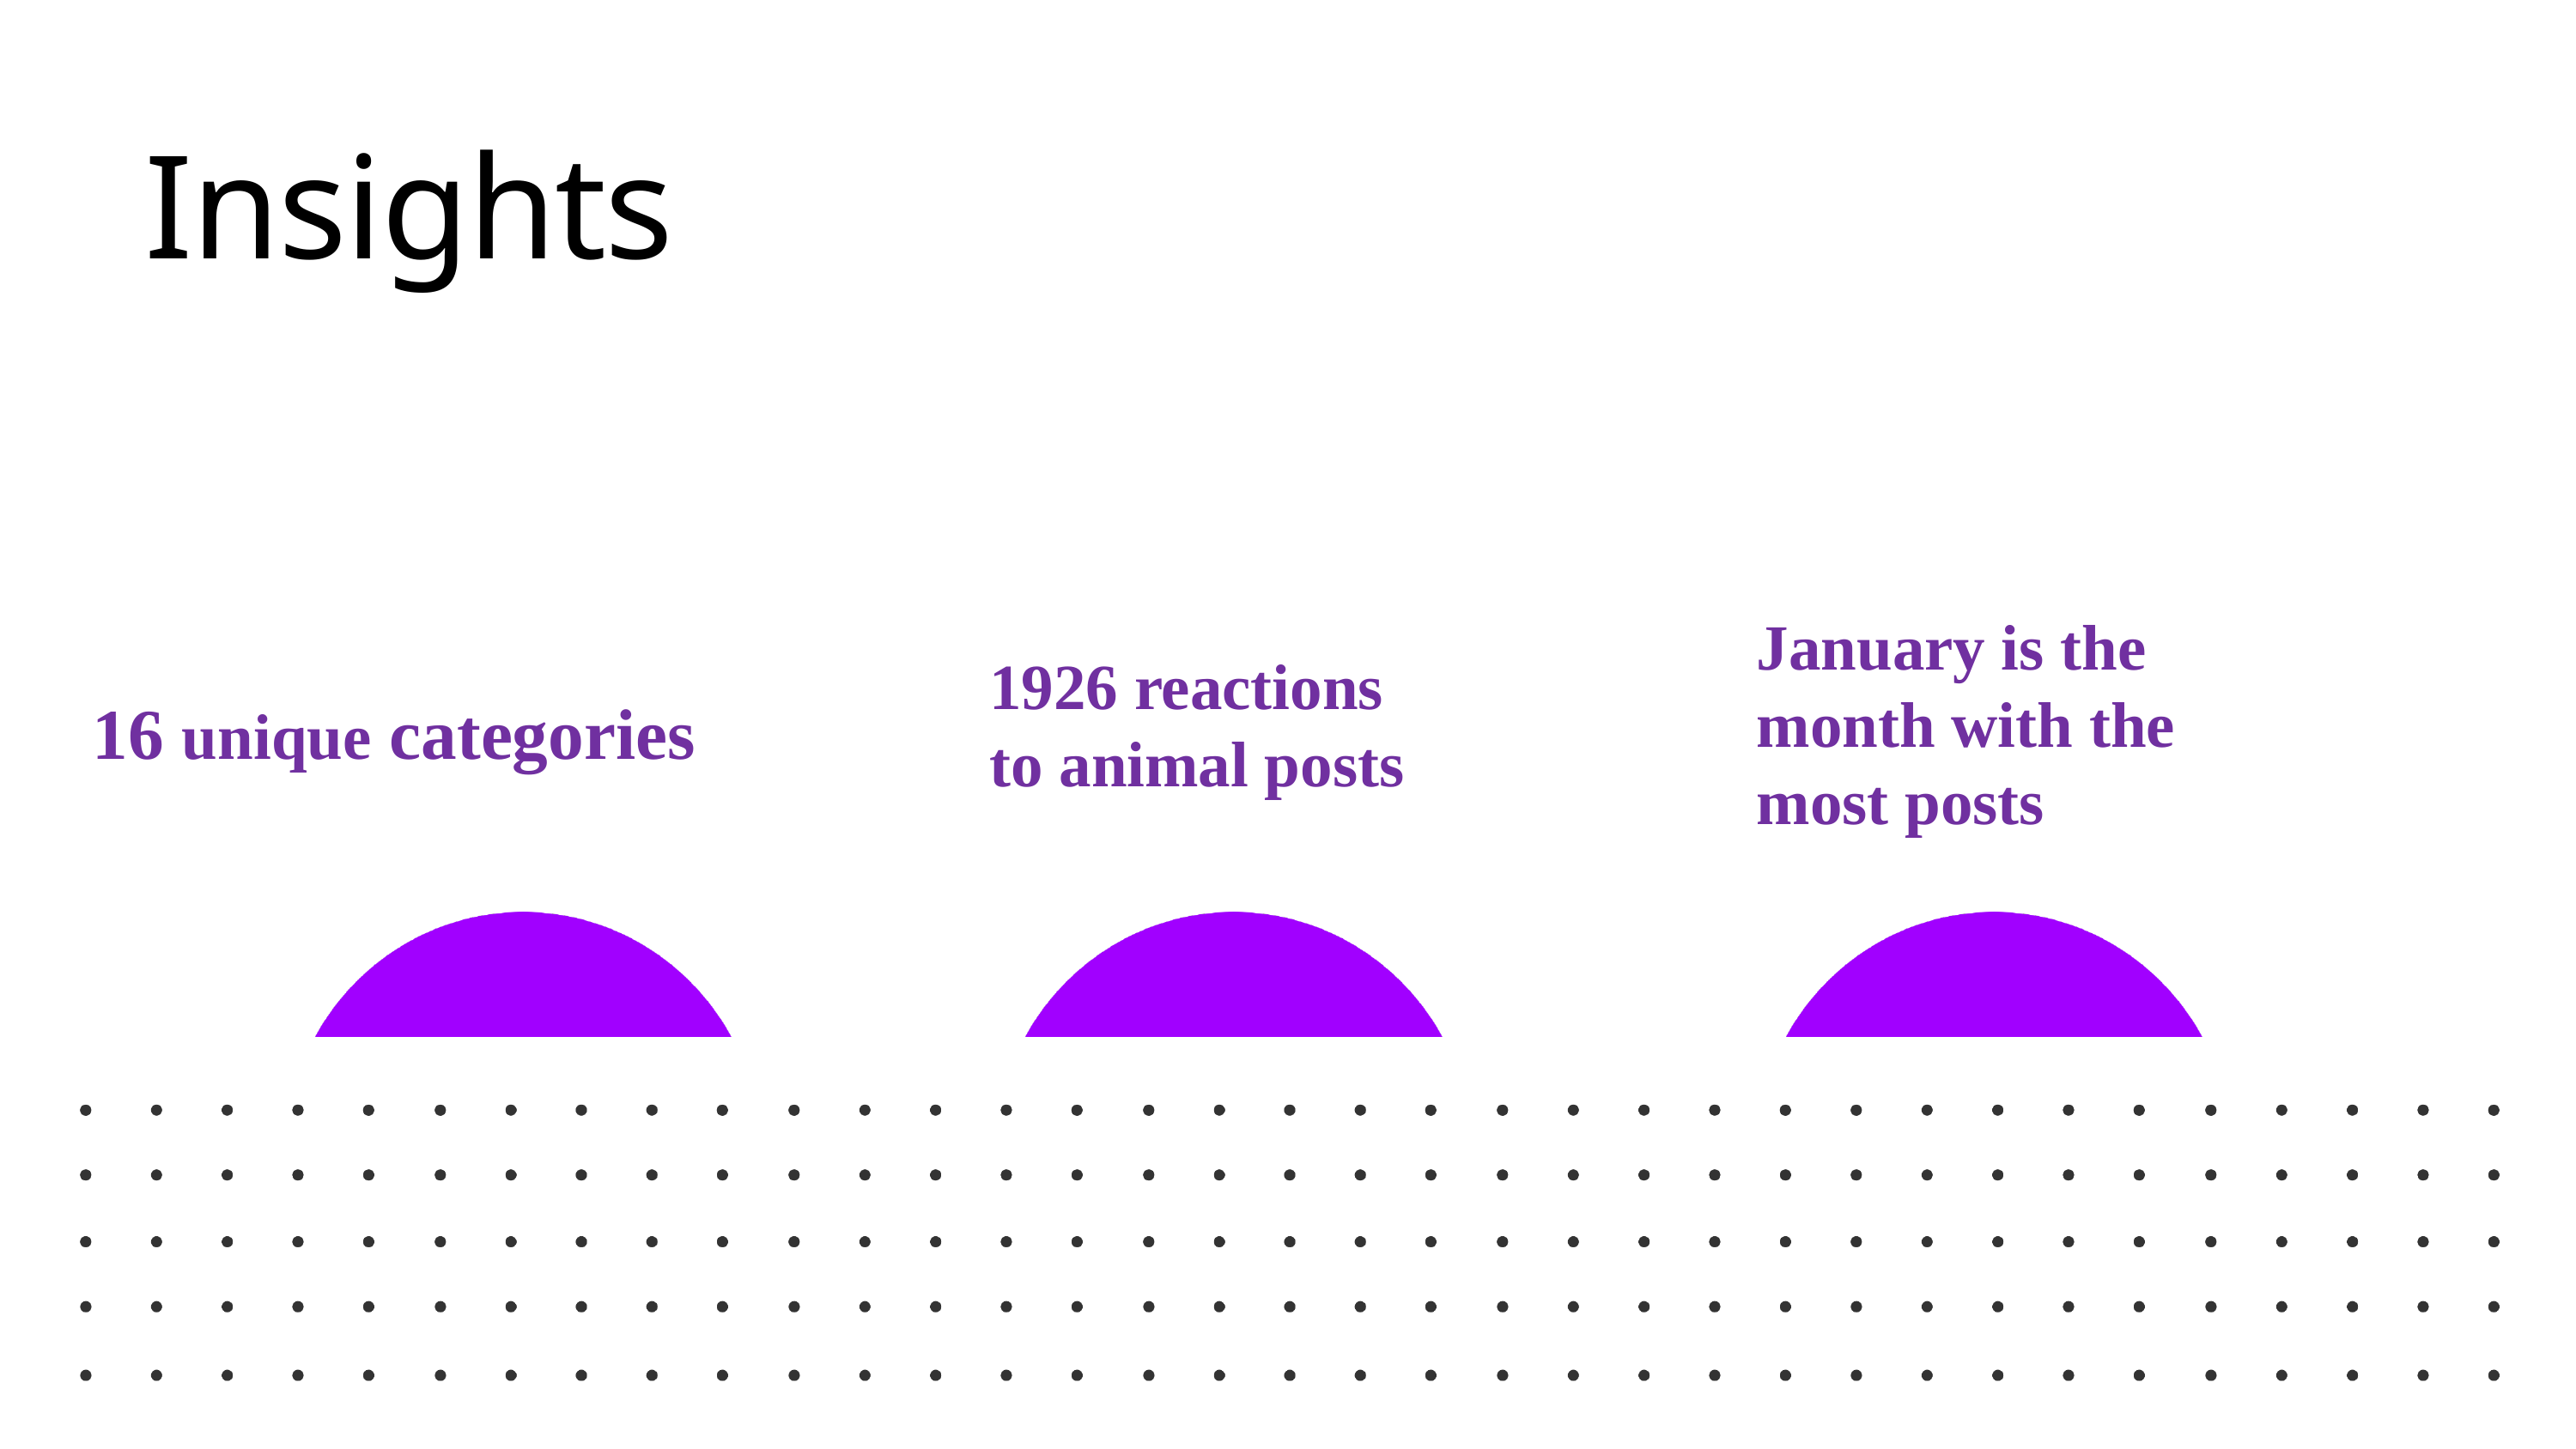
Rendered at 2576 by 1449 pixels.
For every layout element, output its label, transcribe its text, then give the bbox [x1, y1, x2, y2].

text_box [72, 1099, 2504, 1385]
picture [1024, 912, 1443, 1037]
picture [313, 912, 733, 1037]
picture [1784, 912, 2204, 1037]
text_box 1926 reactions to animal posts [976, 638, 1443, 806]
text_box 16 unique categories [79, 681, 799, 780]
text_box January is the month with the most posts [1743, 599, 2198, 844]
text_box Insights [144, 116, 799, 288]
